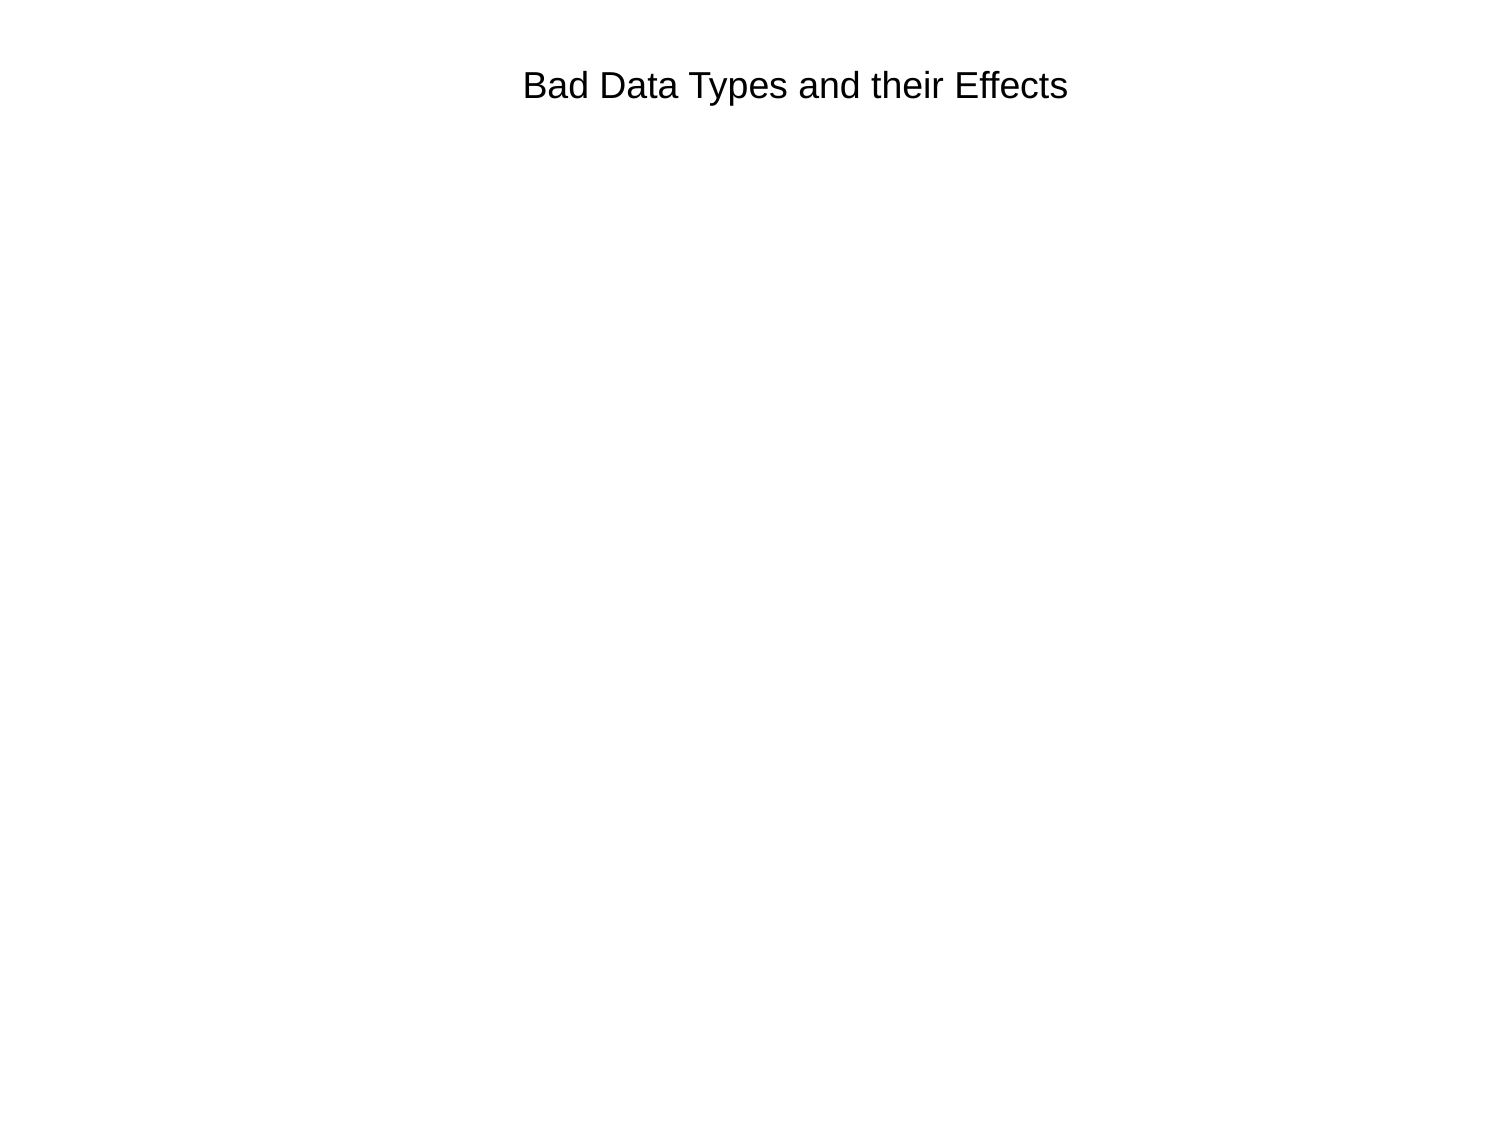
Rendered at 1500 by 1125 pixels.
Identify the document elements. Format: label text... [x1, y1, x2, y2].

text_box Bad Data Types and their Effects [507, 53, 1275, 114]
